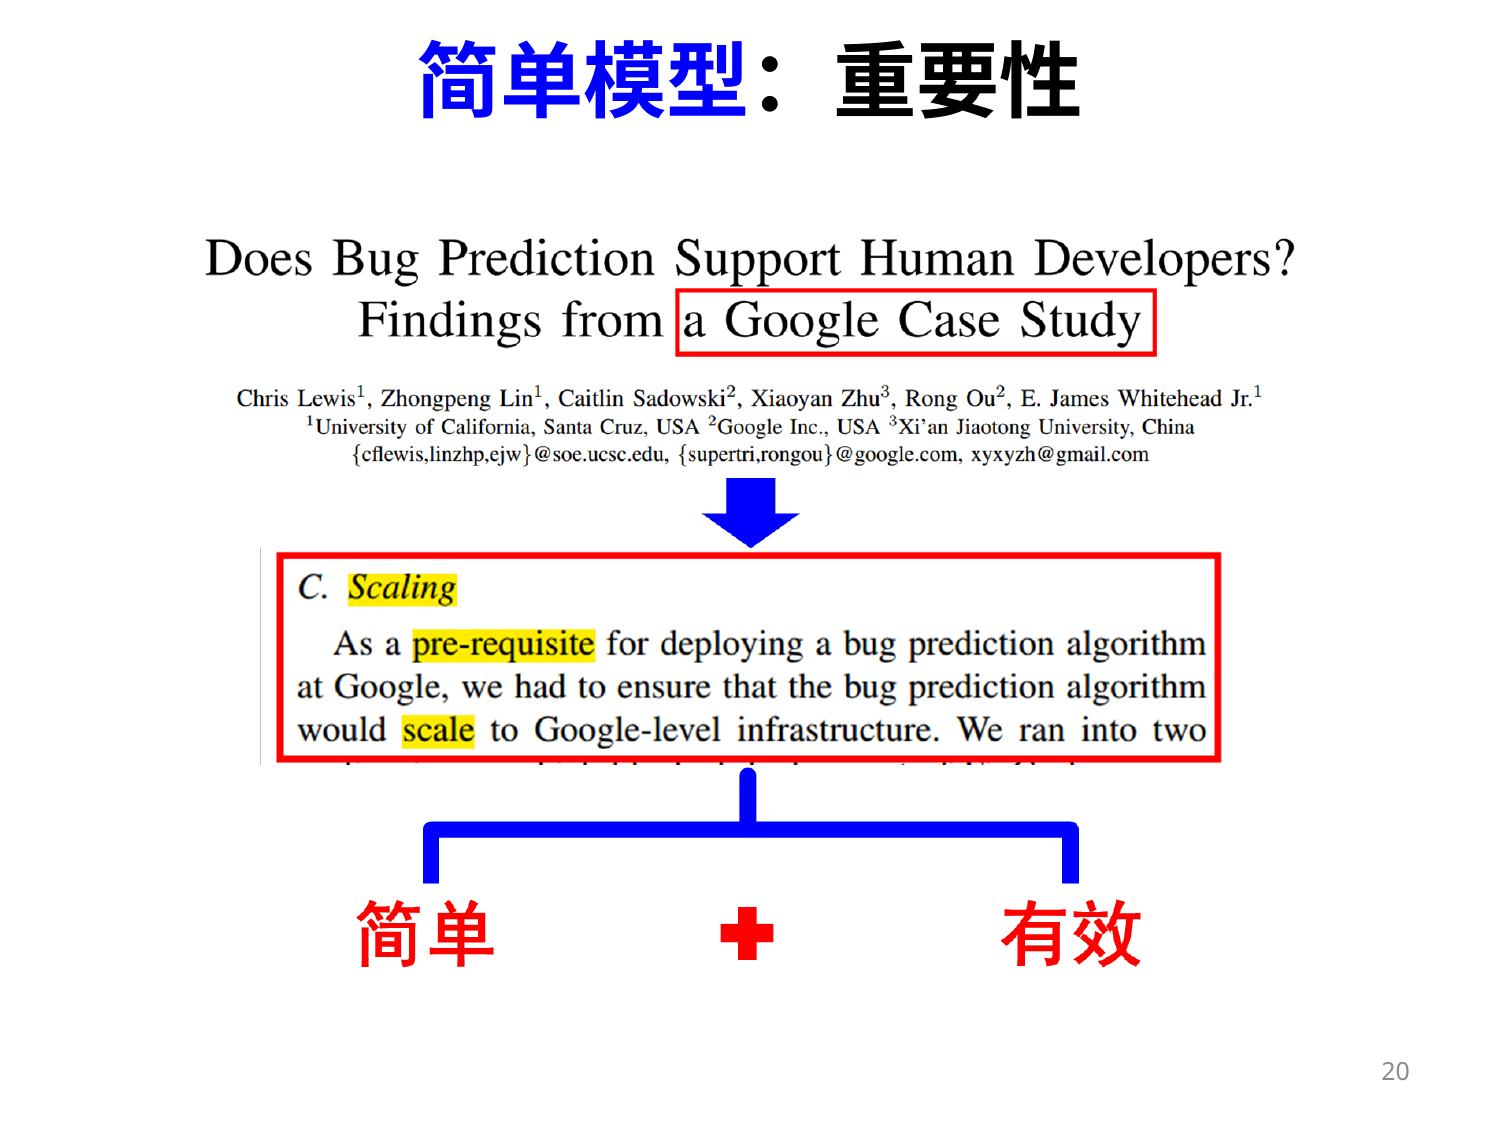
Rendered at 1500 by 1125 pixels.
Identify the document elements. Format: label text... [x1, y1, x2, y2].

picture [183, 224, 1317, 1020]
text_box 简单模型：重要性 [402, 21, 1098, 136]
slide_number 20 [1074, 1042, 1425, 1103]
